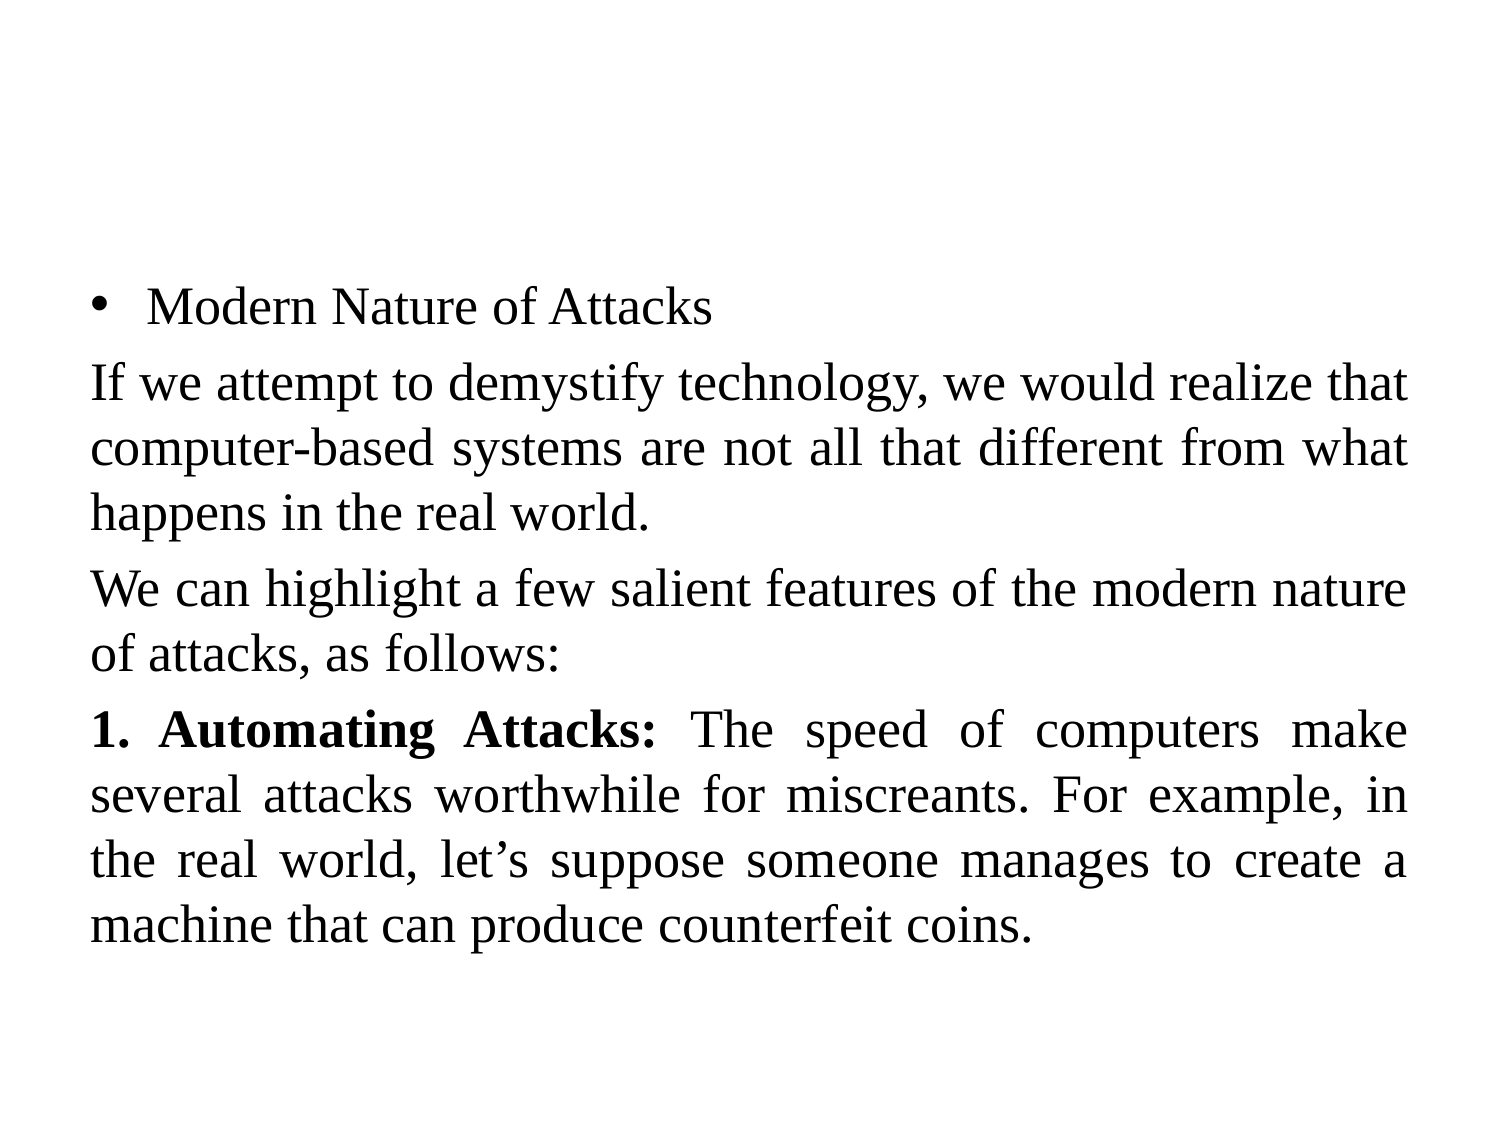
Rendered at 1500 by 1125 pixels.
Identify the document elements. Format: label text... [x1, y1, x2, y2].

list Modern Nature of Attacks If we attempt to demystify technology, we would realize that computer-based systems are not all that different from what happens in the real world. We can highlight a few salient features of the modern nature of attacks, as follows: 1. Automating Attacks: The speed of computers make several attacks worthwhile for miscreants. For example, in the real world, let’s suppose someone manages to create a machine that can produce counterfeit coins. [75, 262, 1425, 1005]
